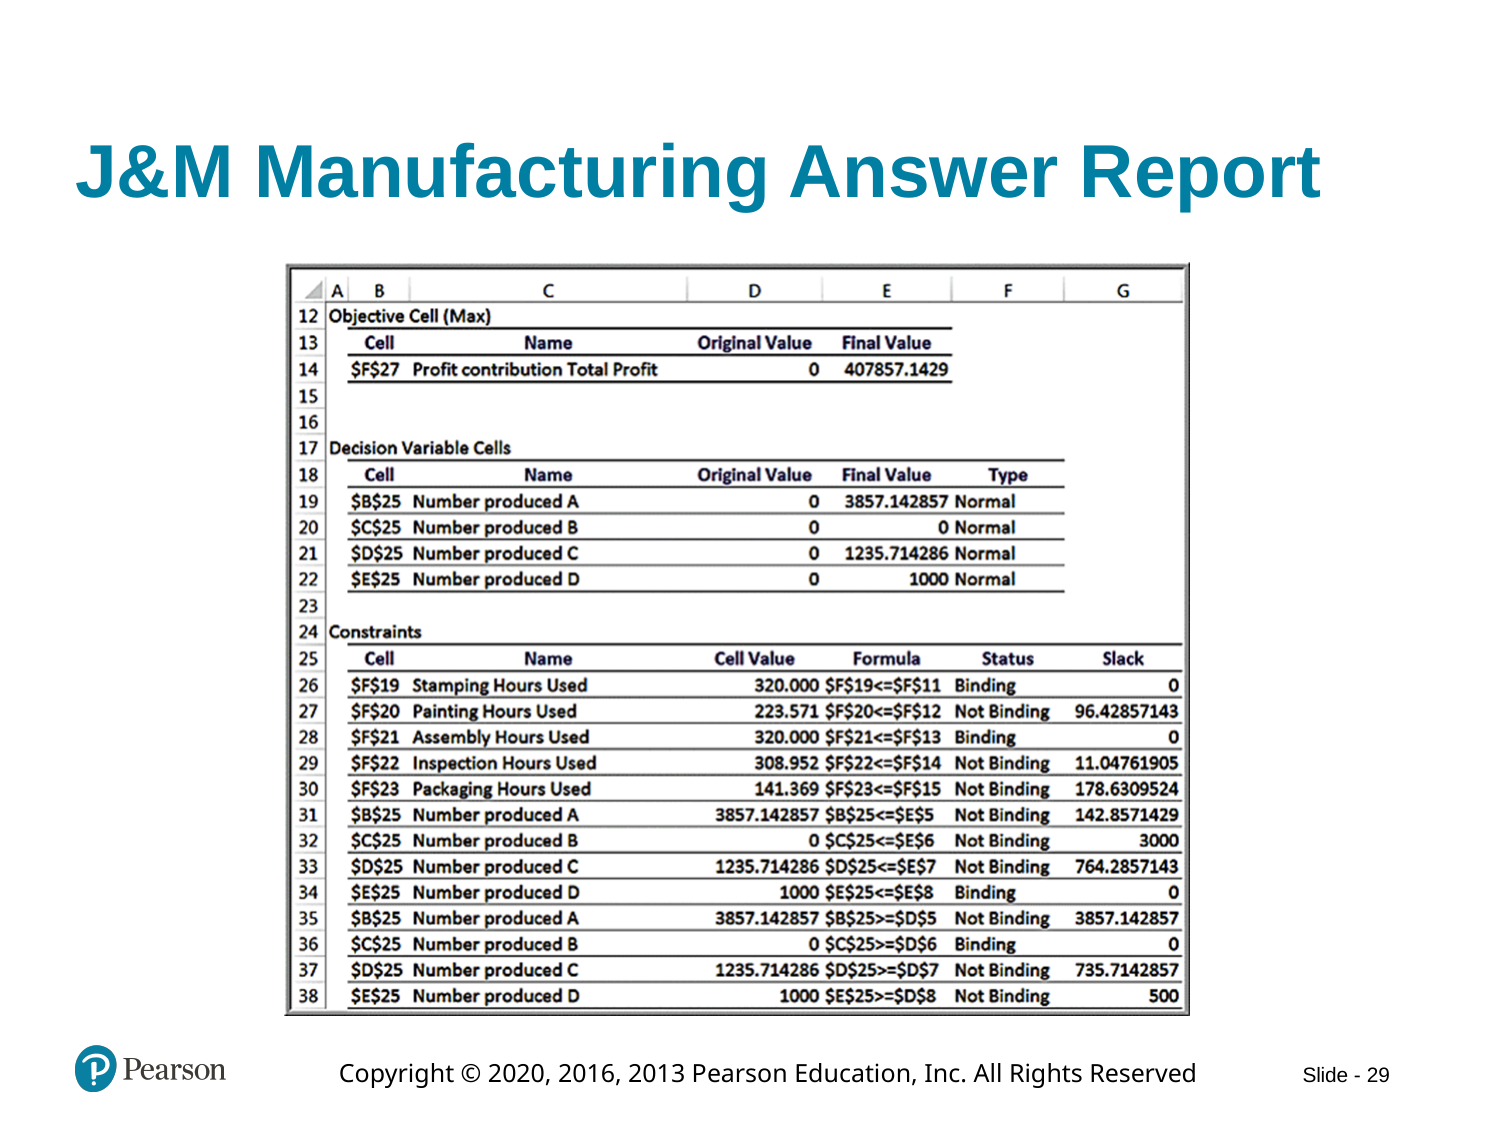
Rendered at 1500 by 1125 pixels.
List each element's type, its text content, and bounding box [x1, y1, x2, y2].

picture [284, 262, 1191, 1016]
picture [83, 1054, 109, 1079]
title J&M Manufacturing Answer Report [75, 37, 1432, 213]
picture [75, 1078, 86, 1092]
picture [101, 1045, 226, 1092]
picture [75, 1045, 90, 1061]
